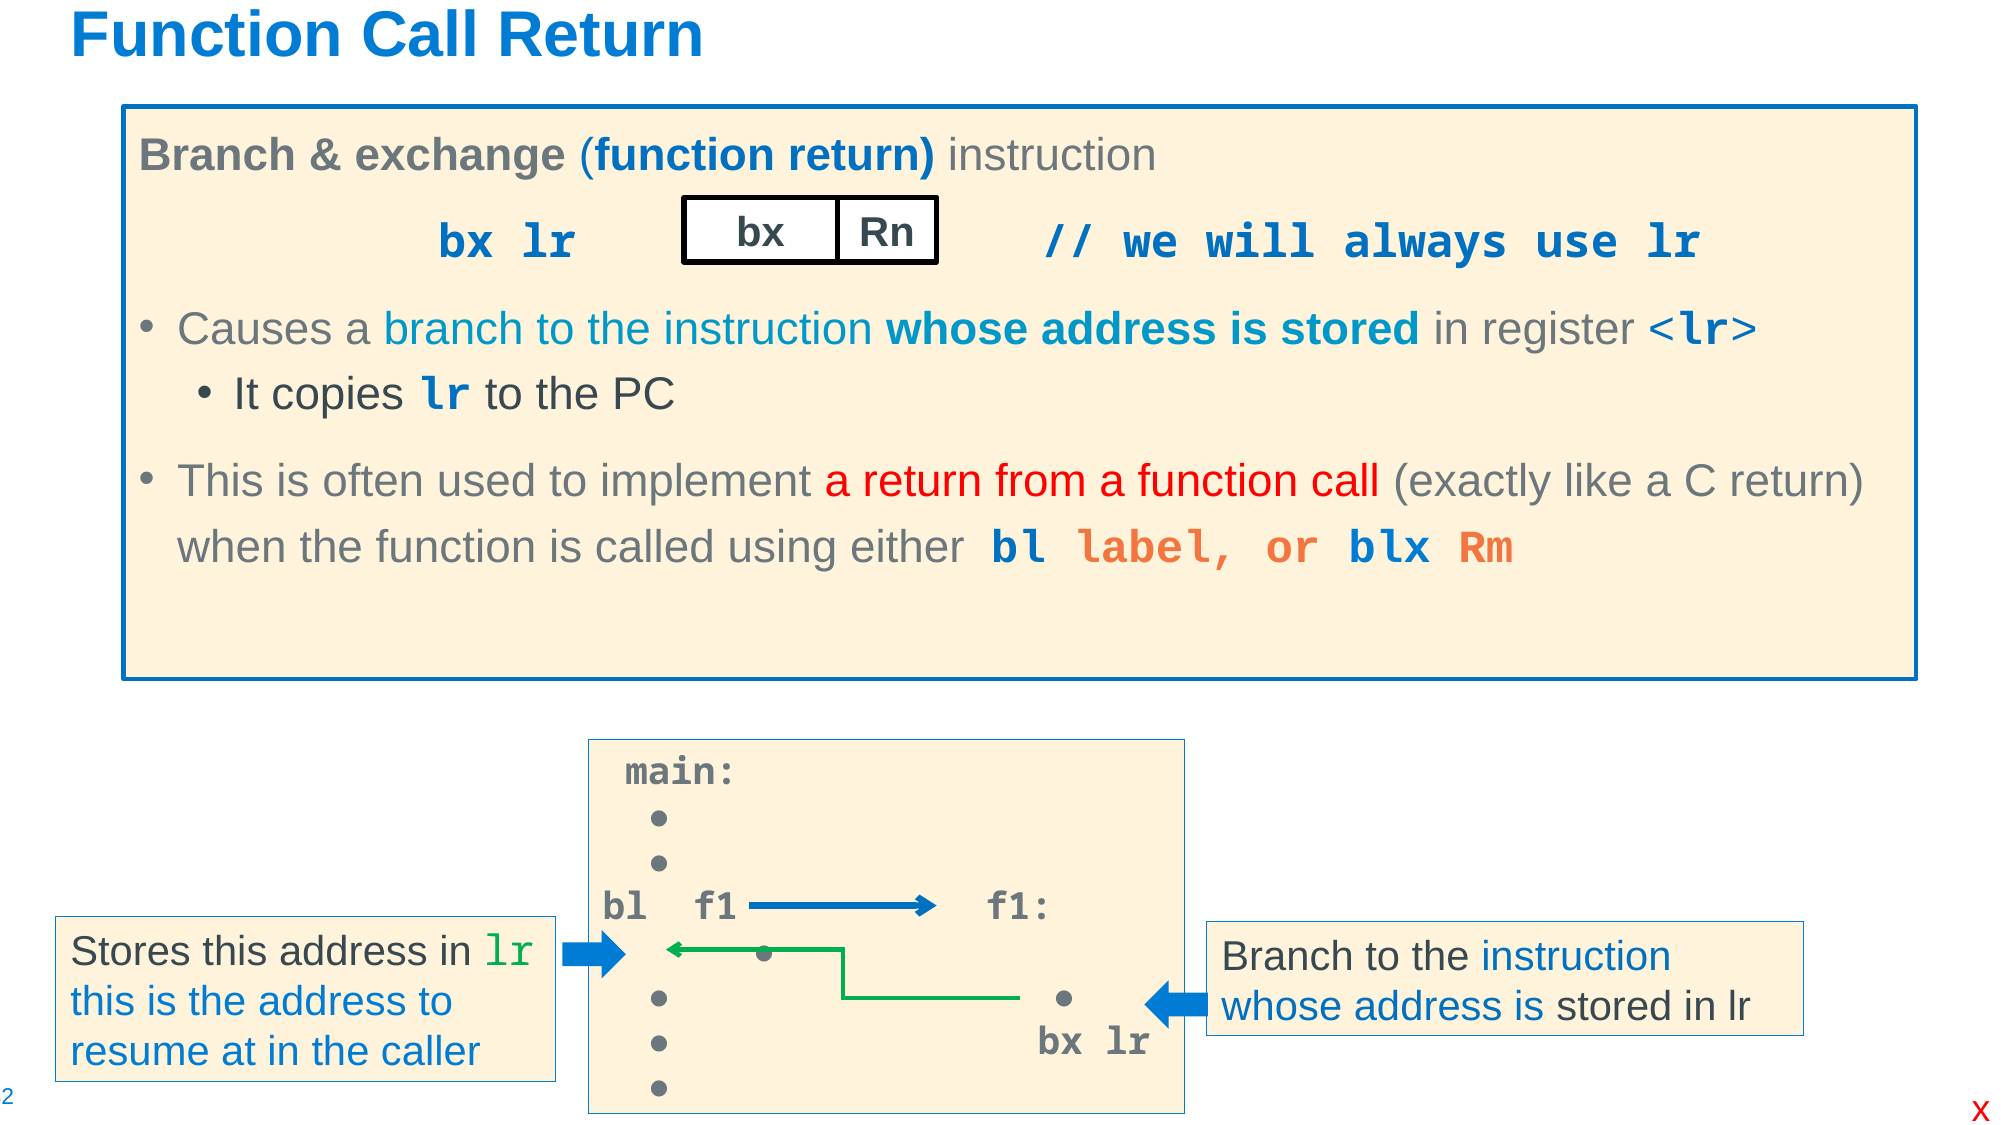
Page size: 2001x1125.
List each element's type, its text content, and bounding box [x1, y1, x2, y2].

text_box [55, 916, 625, 1084]
text_box main: ● ● bl f1 f1: ● ● ● ● bx lr ● [588, 739, 1185, 1114]
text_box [684, 197, 937, 263]
title Function Call Return [55, 12, 1987, 79]
text_box x [1956, 1076, 2000, 1125]
list Branch & exchange (function return) instruction bx lr // we will always use lr Causes a branch to the instruction whose address is stored in register <lr> It copies lr to the PC This is often used to implement a return from a function call (exactly like a C return) when the function is called using either bl label, or blx Rm [123, 106, 1917, 680]
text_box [665, 949, 1020, 999]
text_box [1145, 921, 1804, 1038]
